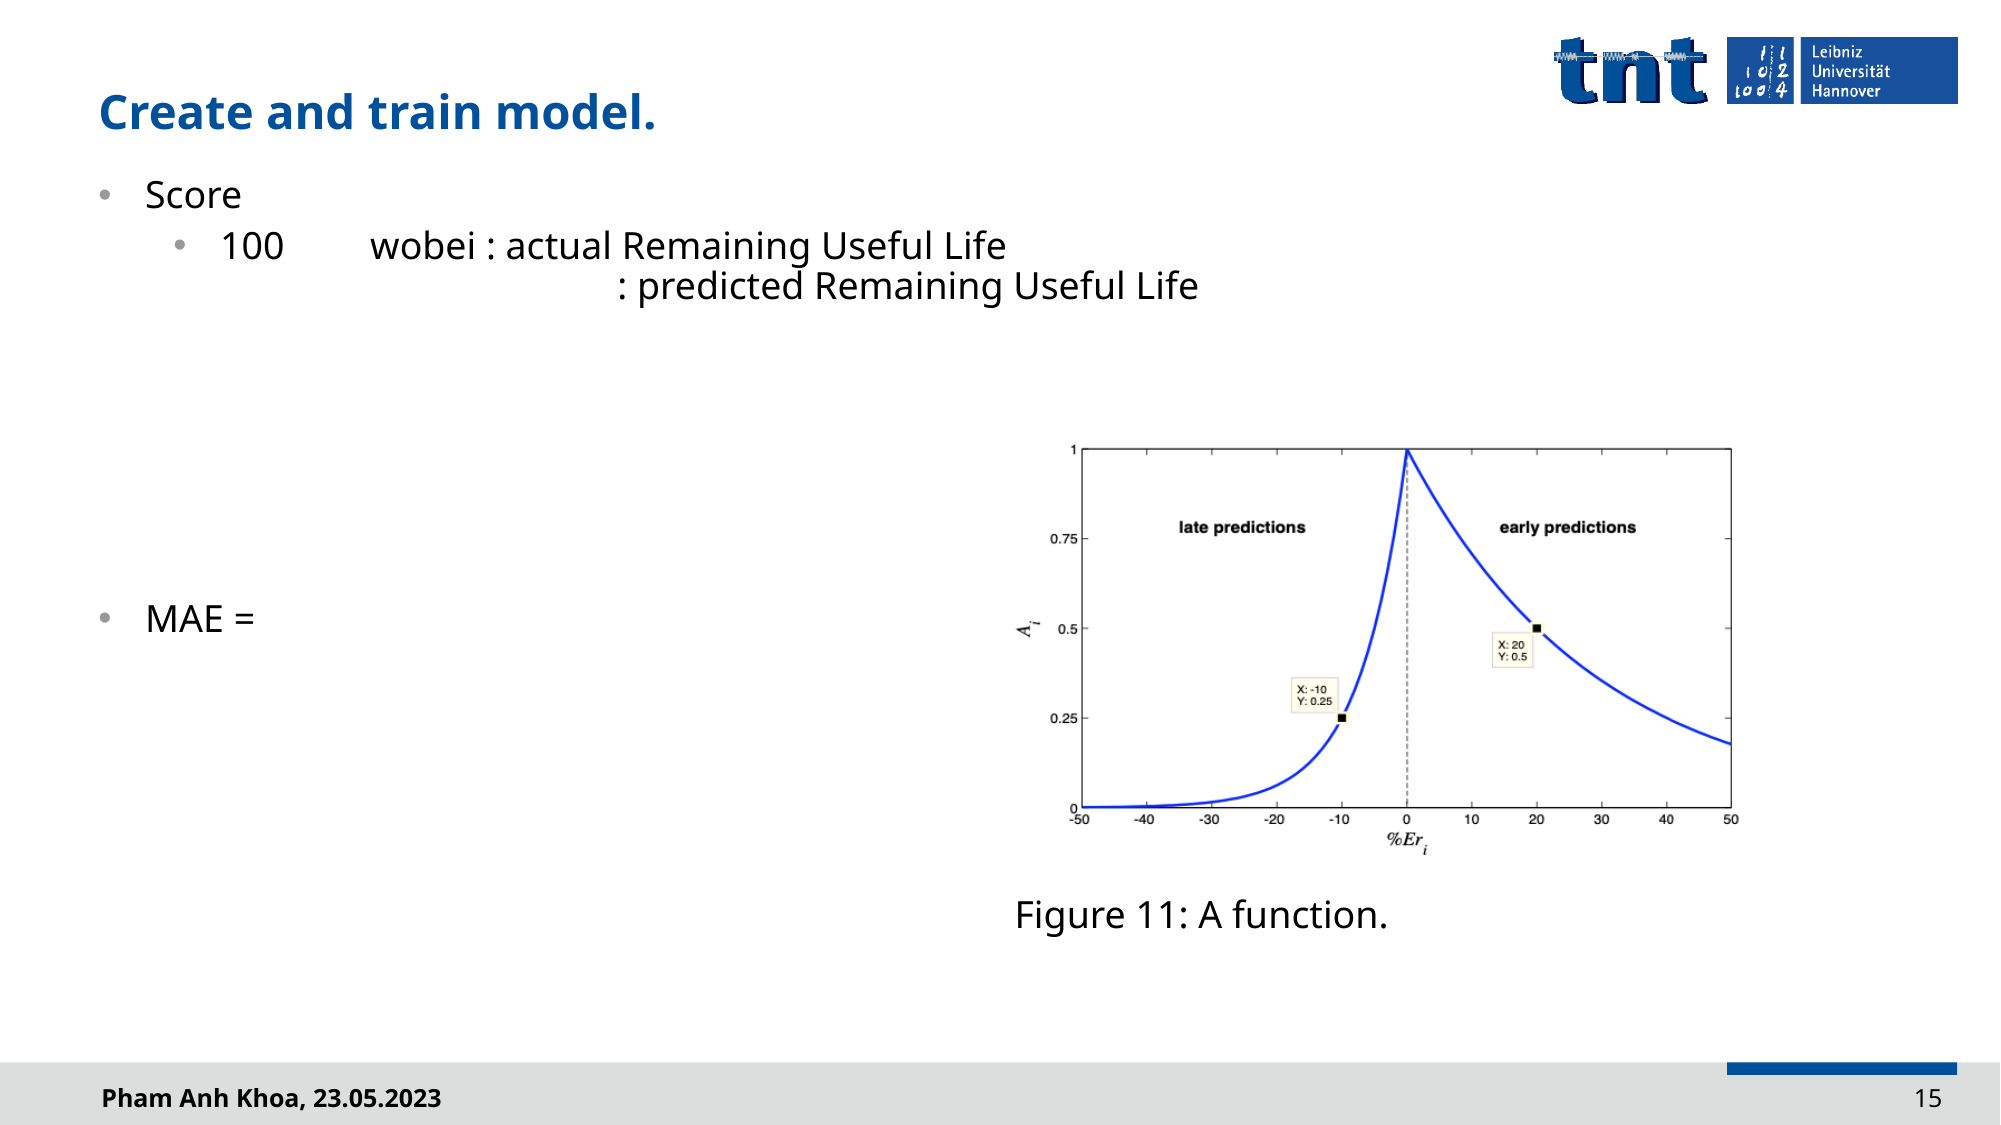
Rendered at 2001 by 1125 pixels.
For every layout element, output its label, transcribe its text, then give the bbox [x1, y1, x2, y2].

footer Pham Anh Khoa, 23.05.2023 [86, 1074, 1181, 1125]
picture [999, 416, 1791, 875]
text_box Figure 11: A function. [999, 883, 1779, 943]
title Create and train model. [86, 80, 1863, 140]
picture [1727, 37, 1958, 104]
picture [1554, 37, 1708, 80]
